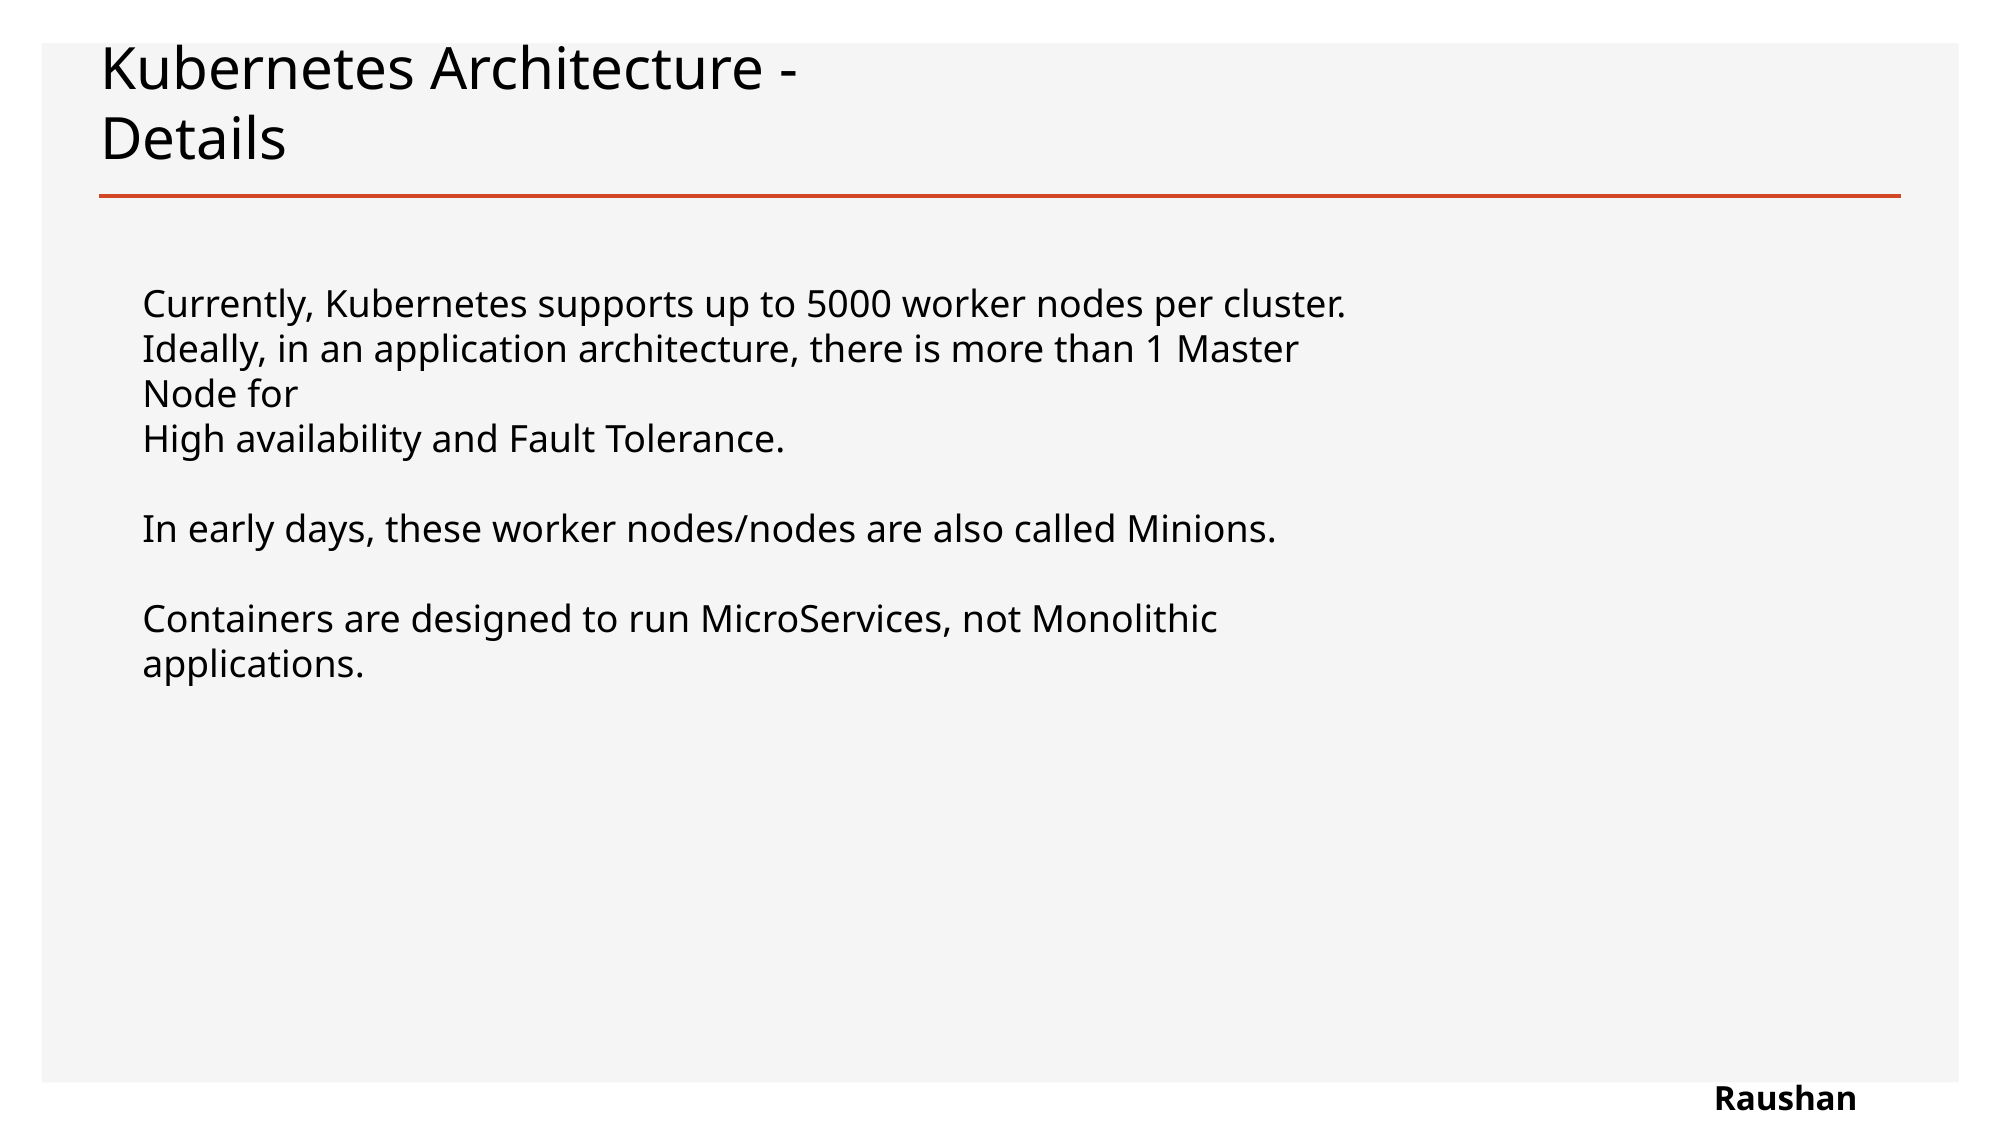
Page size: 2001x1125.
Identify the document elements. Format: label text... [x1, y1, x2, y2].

text_box [88, 250, 798, 886]
title Kubernetes Architecture - Details [85, 73, 990, 179]
text_box Currently, Kubernetes supports up to 5000 worker nodes per cluster. Ideally, in an application architecture, there is more than 1 Master Node for High availability and Fault Tolerance. In early days, these worker nodes/nodes are also called Minions. Containers are designed to run MicroServices, not Monolithic applications. [127, 272, 1414, 692]
text_box Raushan Kumar [1698, 1069, 1977, 1125]
